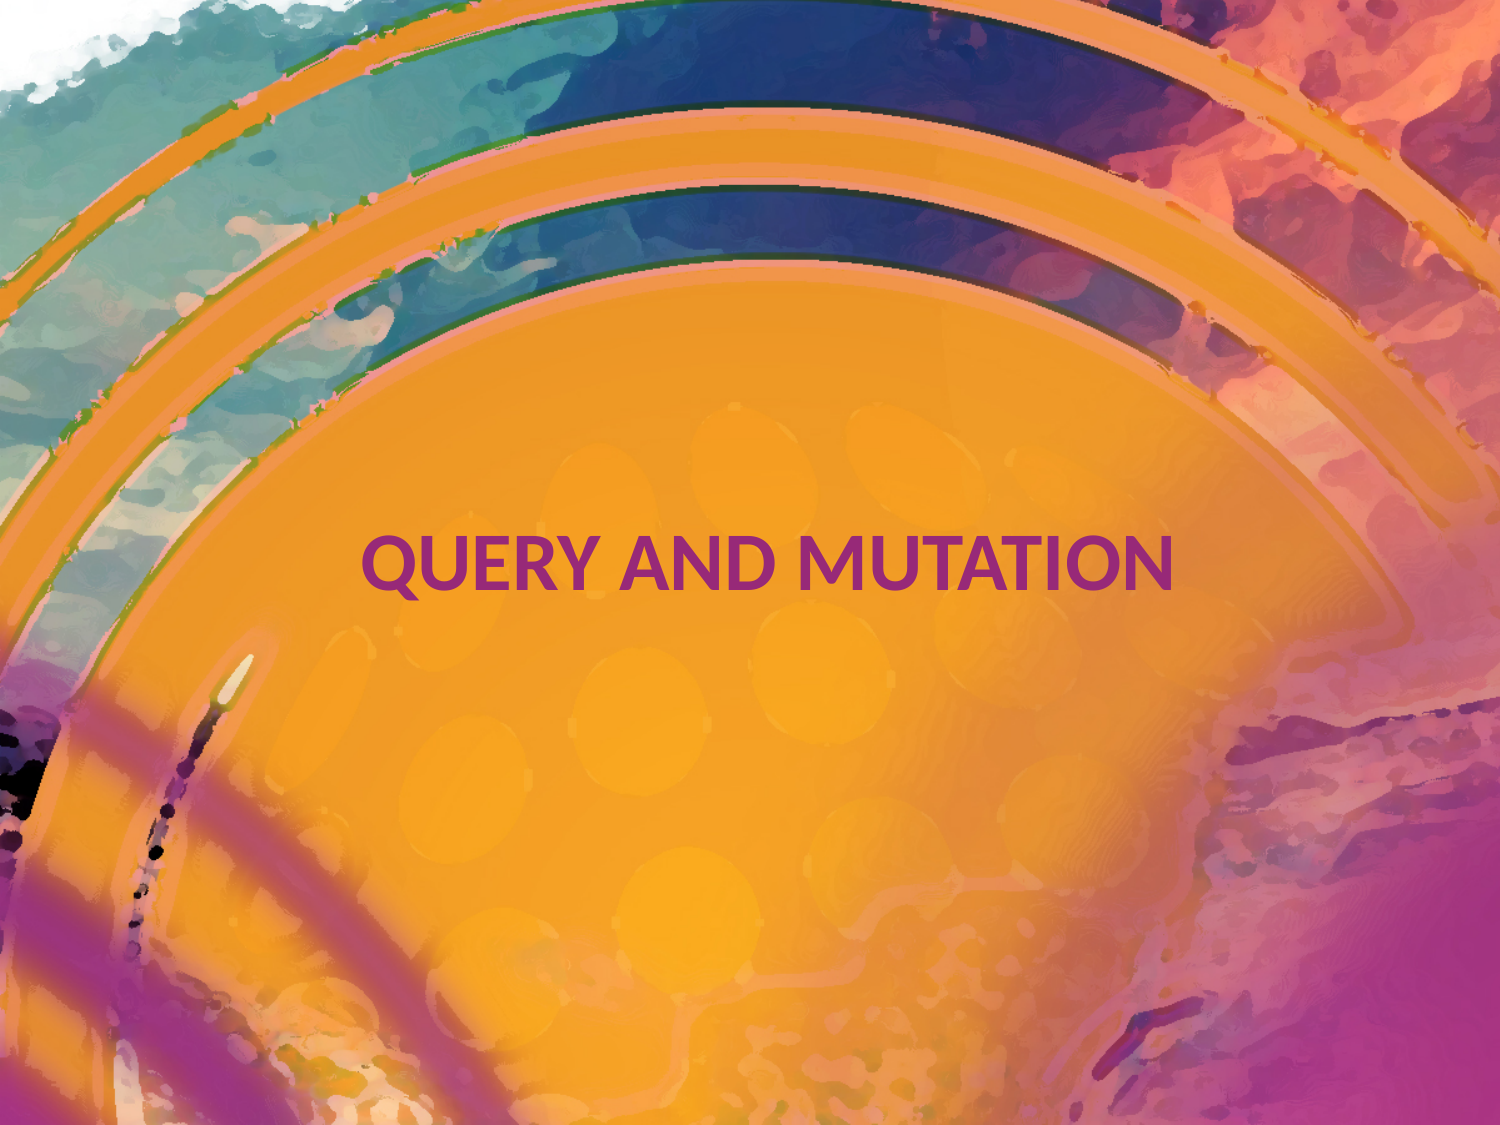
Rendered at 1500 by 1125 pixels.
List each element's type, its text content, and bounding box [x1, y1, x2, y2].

picture [0, 0, 1500, 1125]
title Query and mutation [337, 500, 1200, 721]
